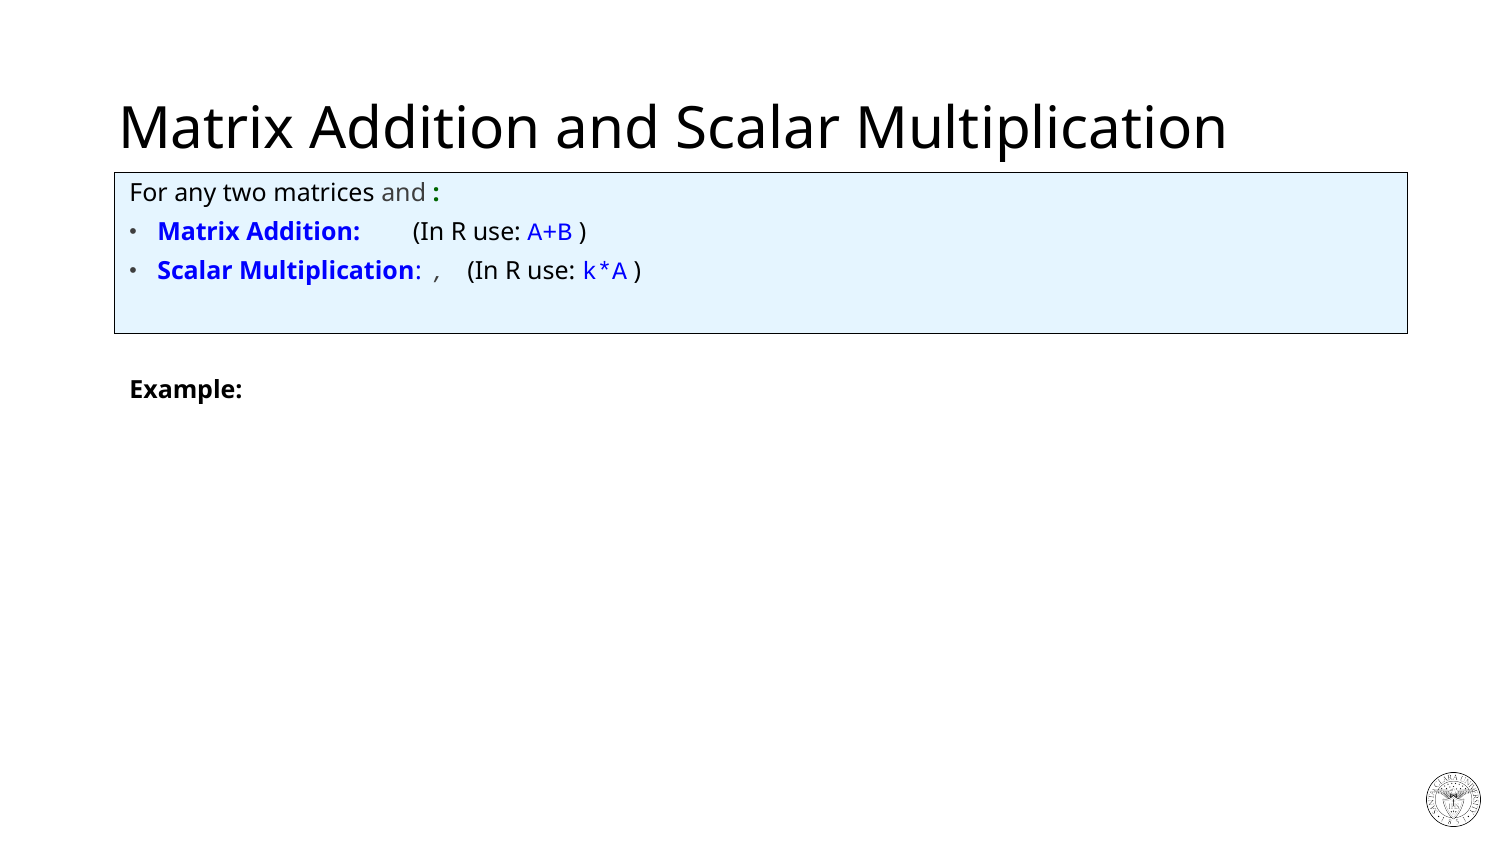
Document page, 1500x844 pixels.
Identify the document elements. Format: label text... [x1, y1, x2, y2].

picture [1426, 772, 1481, 827]
title Matrix Addition and Scalar Multiplication [103, 44, 1397, 169]
